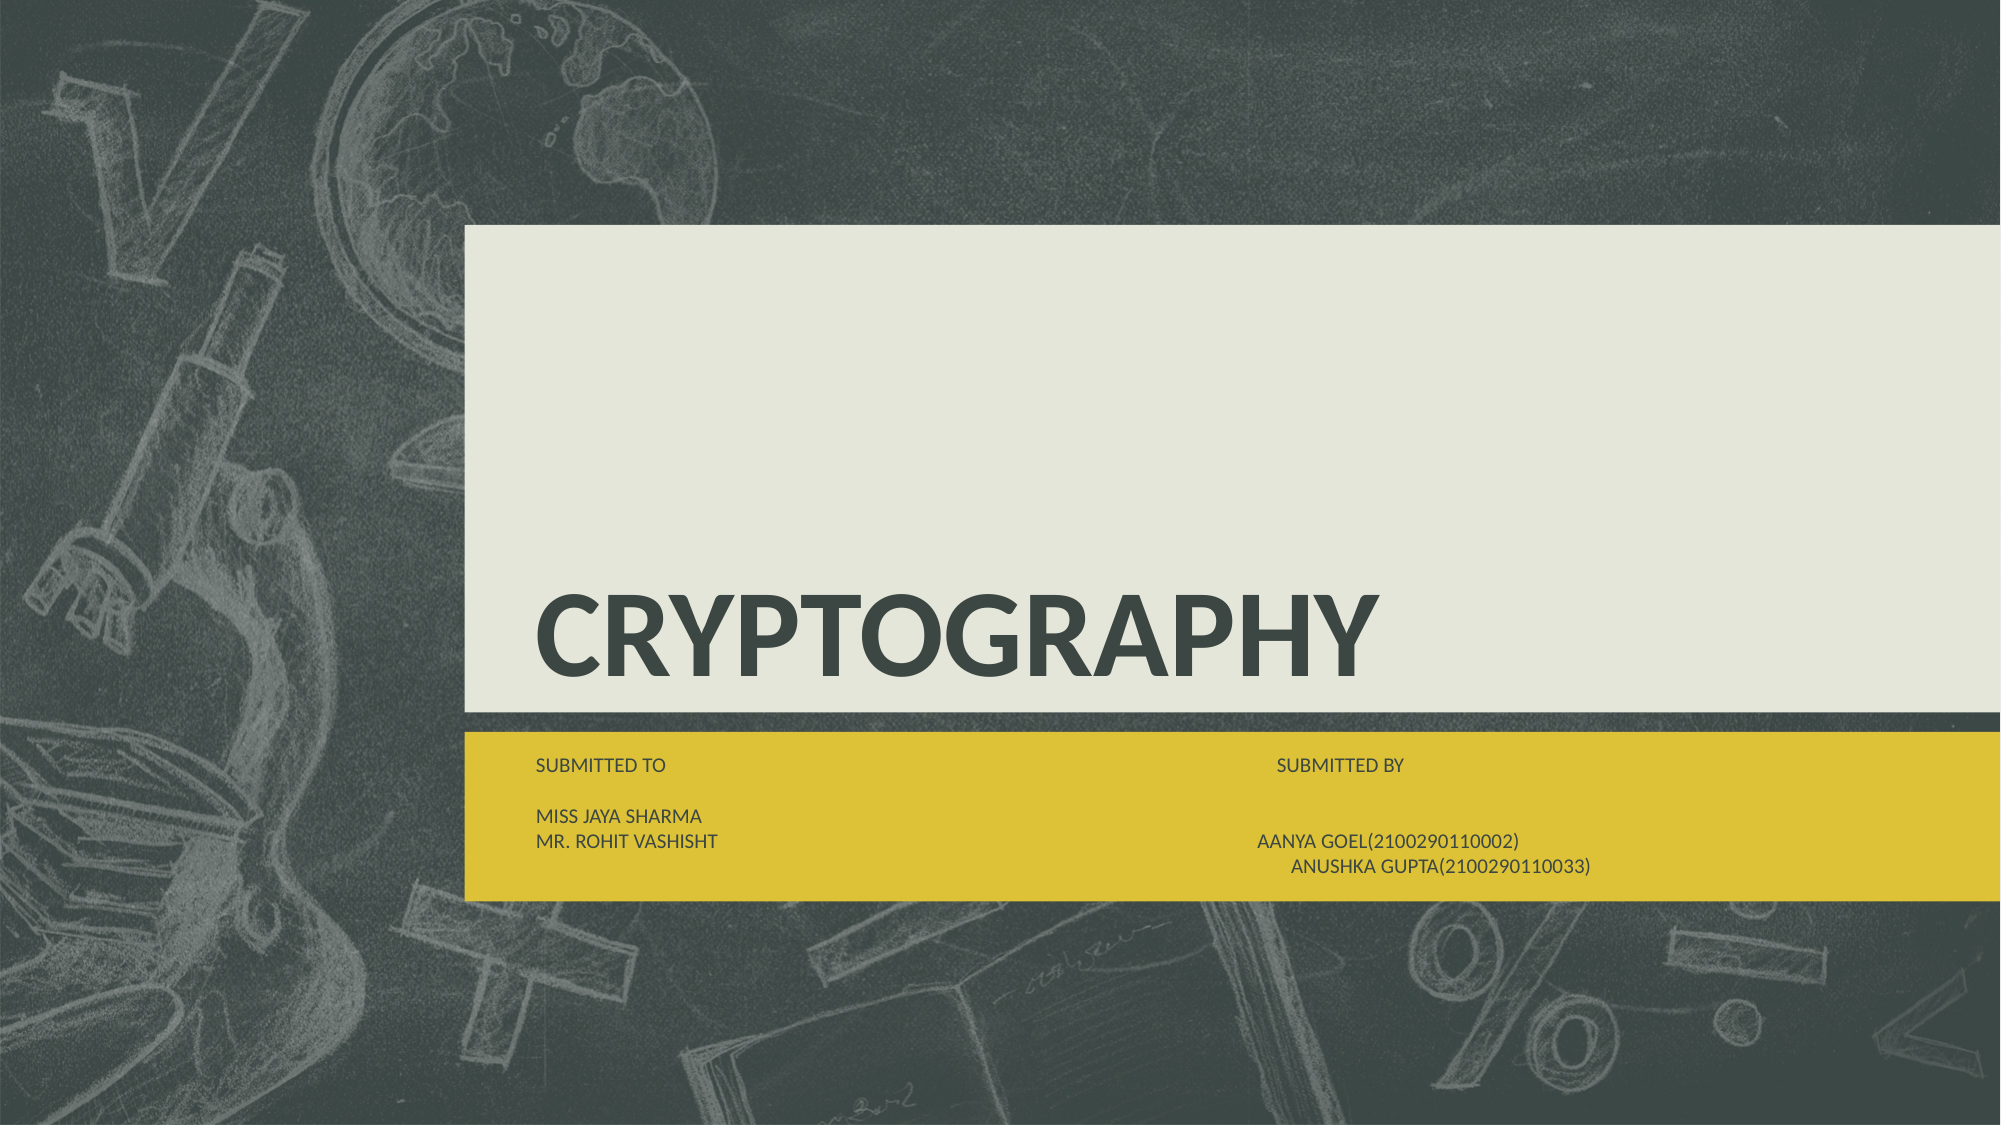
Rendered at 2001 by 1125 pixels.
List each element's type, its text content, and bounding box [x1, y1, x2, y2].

title CRYPTOGRAPHY [520, 318, 1916, 711]
subtitle SUBMITTED TO SUBMITTED BY MISS JAYA SHARMA MR. ROHIT VASHISHT AANYA GOEL(2100290110002) ANUSHKA GUPTA(2100290110033) [520, 744, 1916, 887]
picture [0, 0, 2001, 1125]
